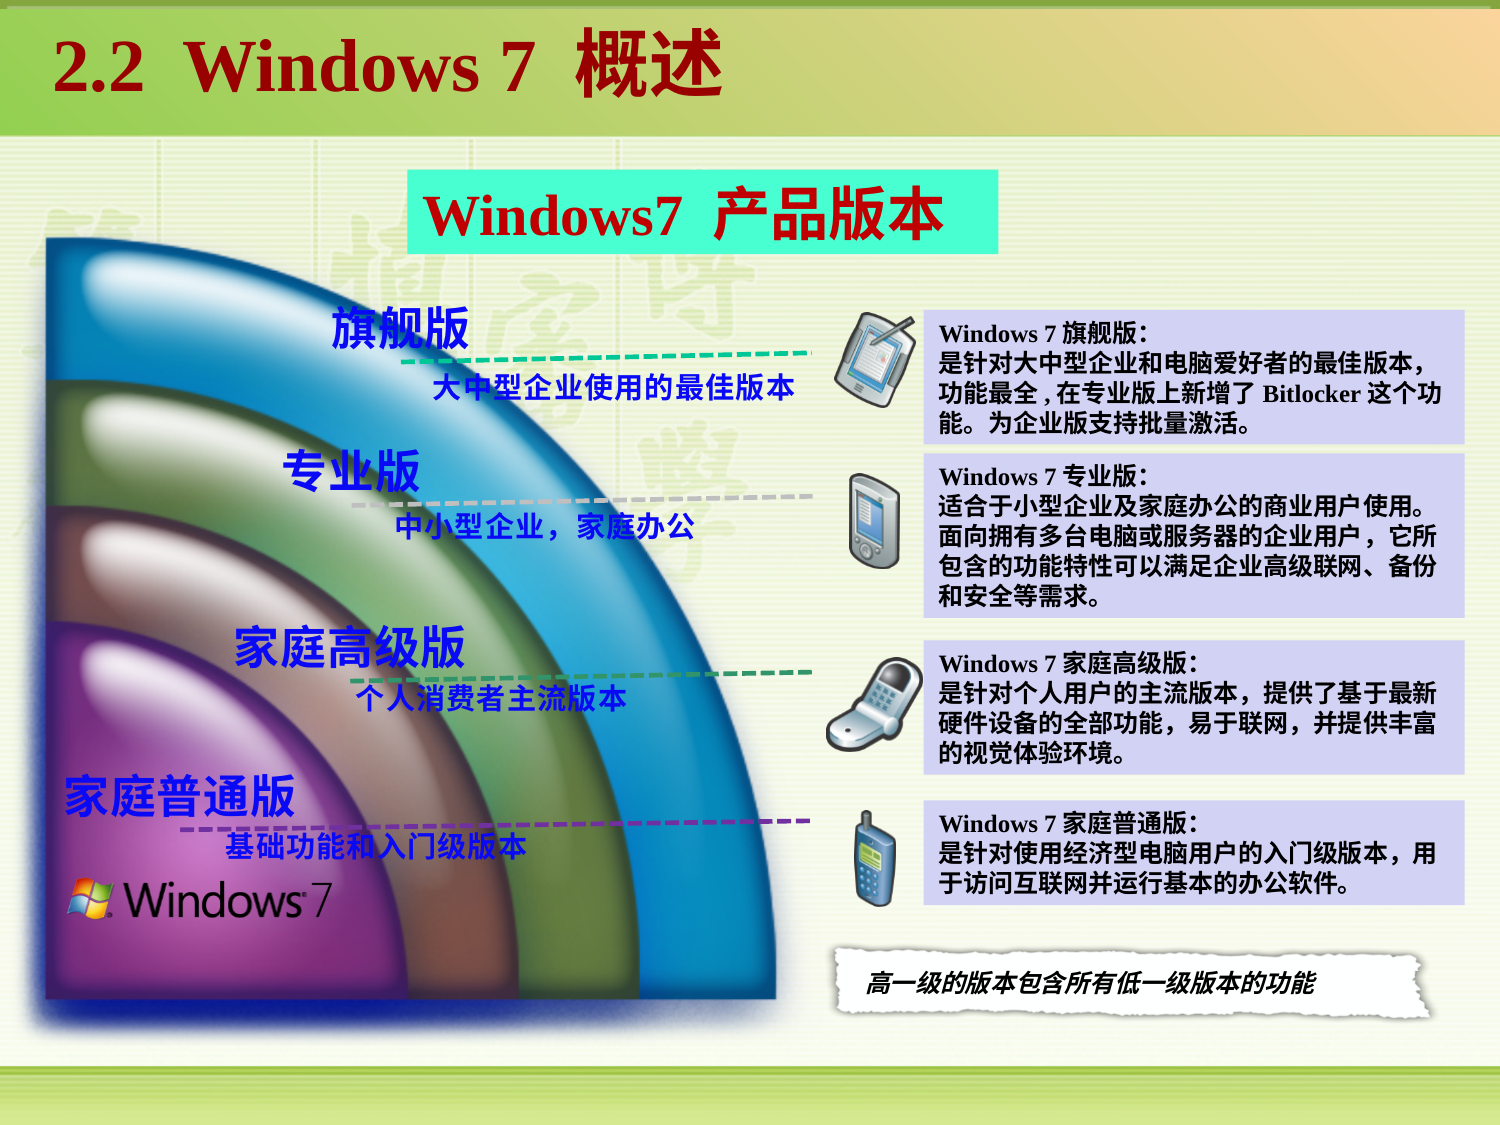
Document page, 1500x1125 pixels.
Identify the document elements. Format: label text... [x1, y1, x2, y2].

text_box Windows 7家庭高级版： 是针对个人用户的主流版本，提供了基于最新硬件设备的全部功能，易于联网，并提供丰富的视觉体验环境。 [923, 640, 1465, 775]
text_box 2.2 Windows 7 概述 [0, 9, 1500, 135]
slide_number [1074, 1033, 1388, 1100]
picture [0, 135, 1500, 1125]
text_box Windows7 产品版本 [407, 169, 999, 255]
text_box Windows 7专业版： 适合于小型企业及家庭办公的商业用户使用。面向拥有多台电脑或服务器的企业用户，它所包含的功能特性可以满足企业高级联网、备份和安全等需求。 [923, 453, 1465, 618]
picture [0, 0, 1500, 9]
text_box Windows 7旗舰版： 是针对大中型企业和电脑爱好者的最佳版本，功能最全,在专业版上新增了Bitlocker这个功能。为企业版支持批量激活。 [923, 309, 1465, 445]
text_box Windows 7家庭普通版： 是针对使用经济型电脑用户的入门级版本，用于访问互联网并运行基本的办公软件。 [923, 800, 1465, 906]
slide_number [112, 1056, 425, 1100]
